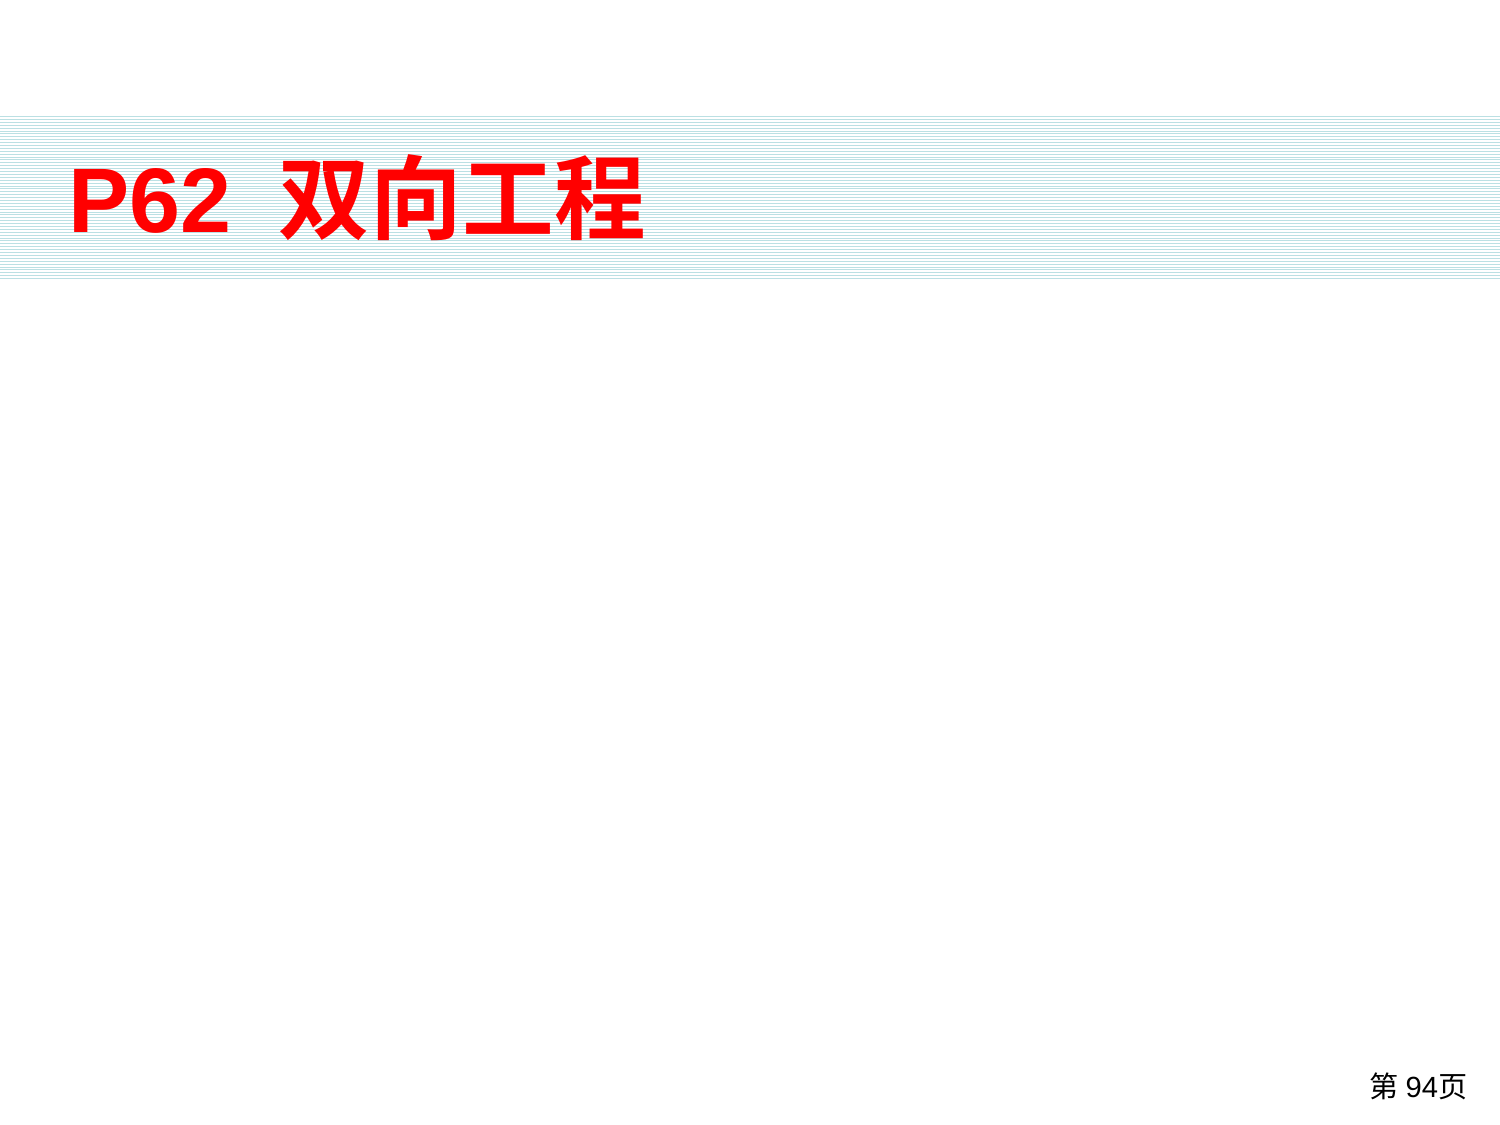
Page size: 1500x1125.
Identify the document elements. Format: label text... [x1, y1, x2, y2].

title P62 双向工程 [52, 124, 1404, 268]
slide_number 第94页 [1131, 1060, 1483, 1118]
